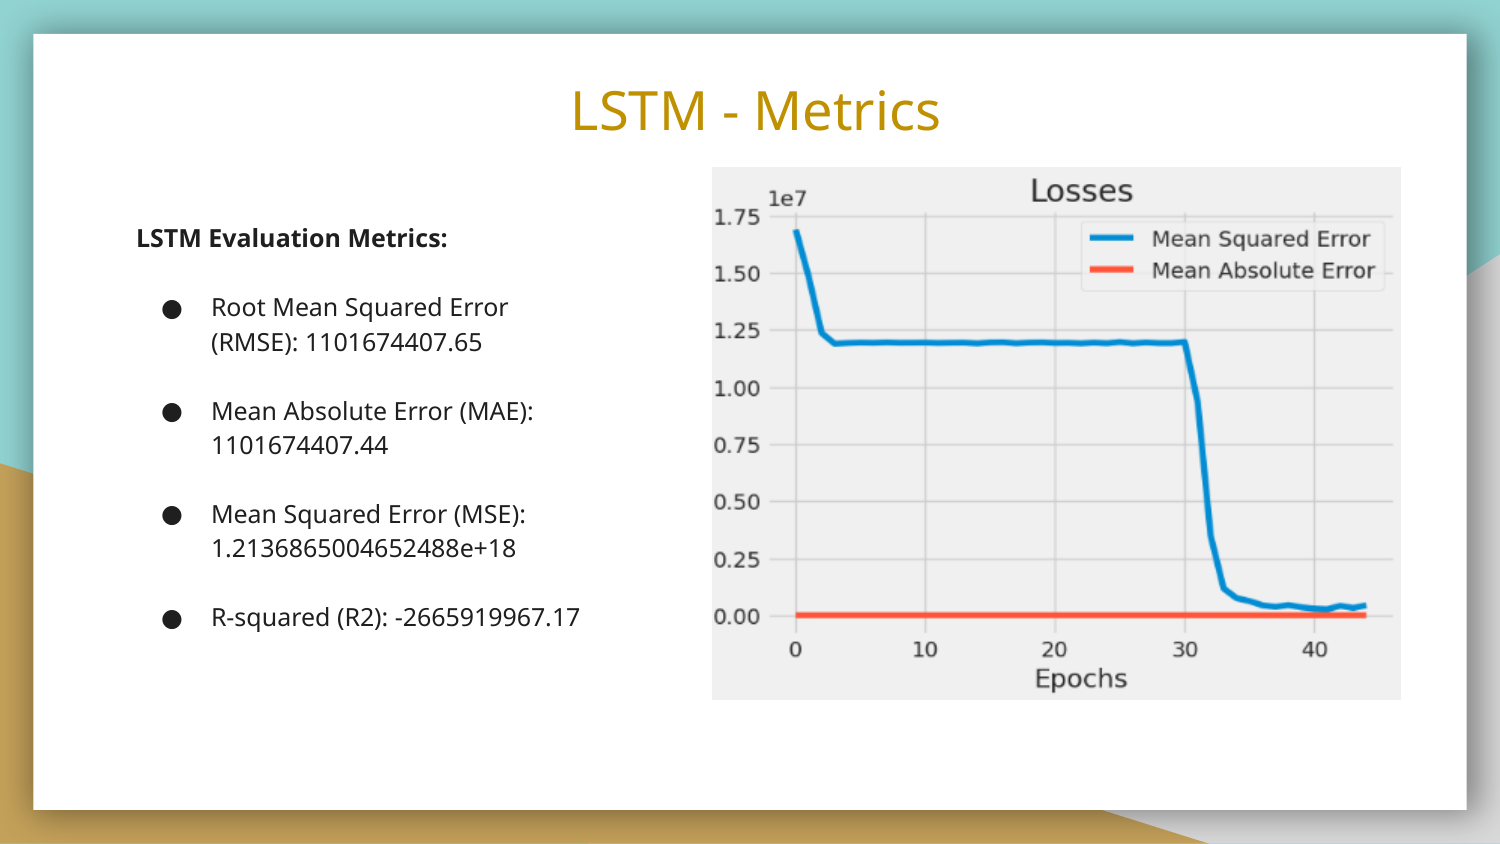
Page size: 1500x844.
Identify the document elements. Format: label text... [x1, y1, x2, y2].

title LSTM - Metrics [397, 61, 1115, 168]
picture [711, 167, 1402, 700]
text_box LSTM Evaluation Metrics: Root Mean Squared Error (RMSE): 1101674407.65 Mean Absolute Error (MAE): 1101674407.44 Mean Squared Error (MSE): 1.2136865004652488e+18 R-squared (R2): -2665919967.17 [121, 203, 606, 687]
